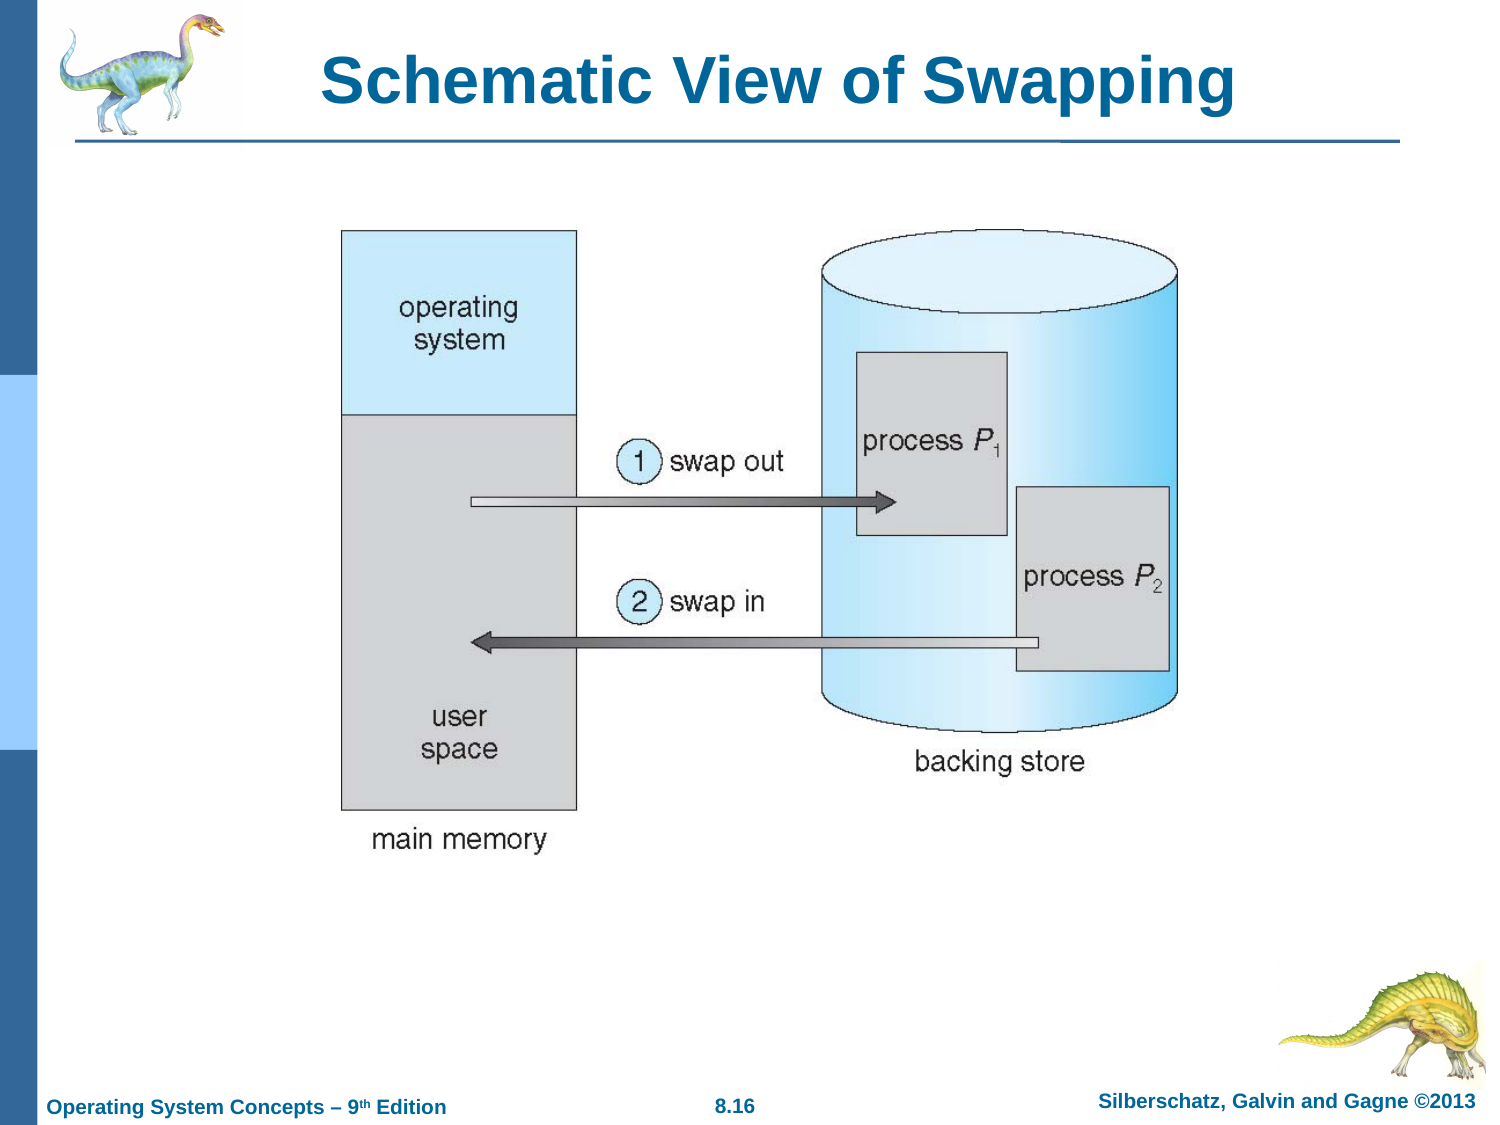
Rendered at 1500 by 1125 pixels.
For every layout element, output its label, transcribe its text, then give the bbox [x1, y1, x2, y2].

picture [46, 0, 243, 149]
title Schematic View of Swapping [134, 29, 1425, 125]
picture [1275, 959, 1486, 1090]
picture [341, 229, 1179, 856]
